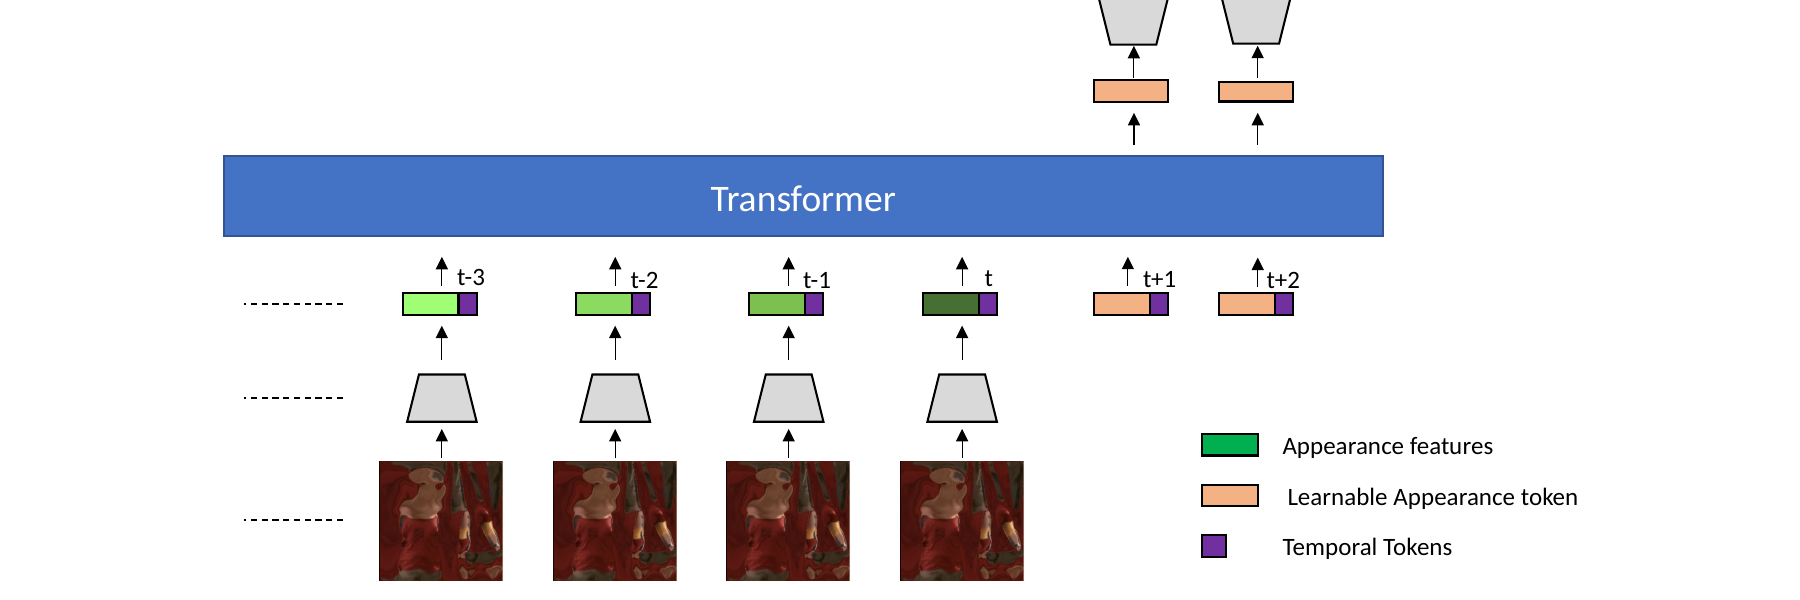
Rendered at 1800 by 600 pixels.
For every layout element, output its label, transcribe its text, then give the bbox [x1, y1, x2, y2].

text_box [1201, 433, 1259, 457]
text_box [748, 292, 804, 316]
text_box t-3 [442, 253, 501, 298]
text_box [922, 292, 978, 316]
picture [379, 461, 505, 582]
text_box [579, 373, 652, 423]
text_box Transformer [223, 155, 1384, 237]
text_box [1149, 301, 1169, 316]
text_box t-1 [788, 255, 846, 301]
text_box [978, 292, 998, 316]
text_box t+2 [1251, 256, 1316, 301]
text_box [1218, 292, 1274, 316]
picture [726, 461, 851, 582]
text_box [1218, 81, 1294, 103]
text_box [1221, 0, 1292, 45]
text_box t+1 [1128, 255, 1192, 301]
text_box Appearance features [1267, 421, 1509, 467]
text_box Temporal Tokens [1267, 523, 1468, 568]
text_box [1201, 484, 1259, 507]
text_box Learnable Appearance token [1272, 472, 1595, 518]
text_box t [969, 254, 1008, 300]
text_box [926, 373, 999, 423]
text_box t-2 [615, 255, 674, 301]
picture [553, 461, 678, 582]
text_box [804, 301, 824, 316]
text_box [405, 373, 478, 423]
text_box [457, 298, 478, 316]
text_box [1093, 292, 1149, 316]
text_box [1098, 0, 1169, 46]
text_box [402, 292, 457, 316]
text_box [752, 373, 825, 423]
picture [899, 461, 1025, 582]
text_box [1201, 534, 1227, 558]
text_box [1093, 79, 1169, 103]
text_box [575, 292, 631, 316]
text_box [1274, 301, 1294, 316]
text_box [631, 301, 651, 316]
